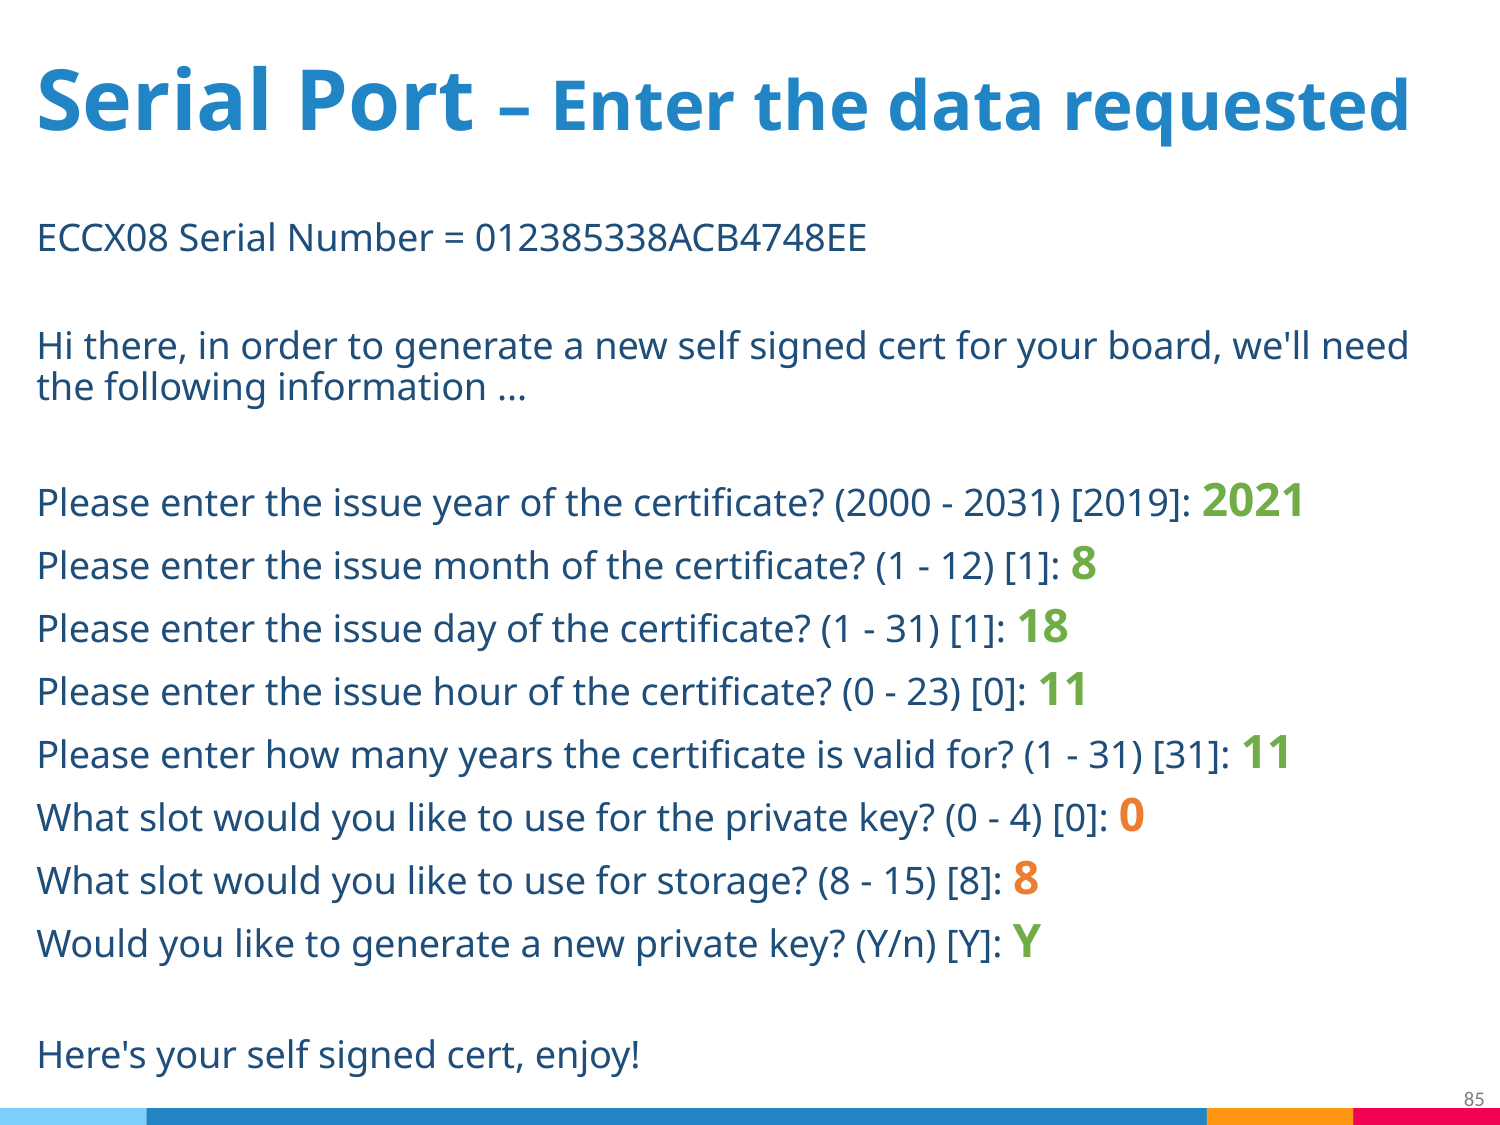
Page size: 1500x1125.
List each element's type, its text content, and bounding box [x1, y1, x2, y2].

slide_number ‹#› [1421, 1085, 1500, 1111]
list ECCX08 Serial Number = 012385338ACB4748EE Hi there, in order to generate a new self signed cert for your board, we'll need the following information ... Please enter the issue year of the certificate? (2000 - 2031) [2019]: 2021 Please enter the issue month of the certificate? (1 - 12) [1]: 8 Please enter the issue day of the certificate? (1 - 31) [1]: 18 Please enter the issue hour of the certificate? (0 - 23) [0]: 11 Please enter how many years the certificate is valid for? (1 - 31) [31]: 11 What slot would you like to use for the private key? (0 - 4) [0]: 0 What slot would you like to use for storage? (8 - 15) [8]: 8 Would you like to generate a new private key? (Y/n) [Y]: Y Here's your self signed cert, enjoy! [21, 210, 1482, 1086]
title Serial Port – Enter the data requested [21, 18, 1482, 188]
